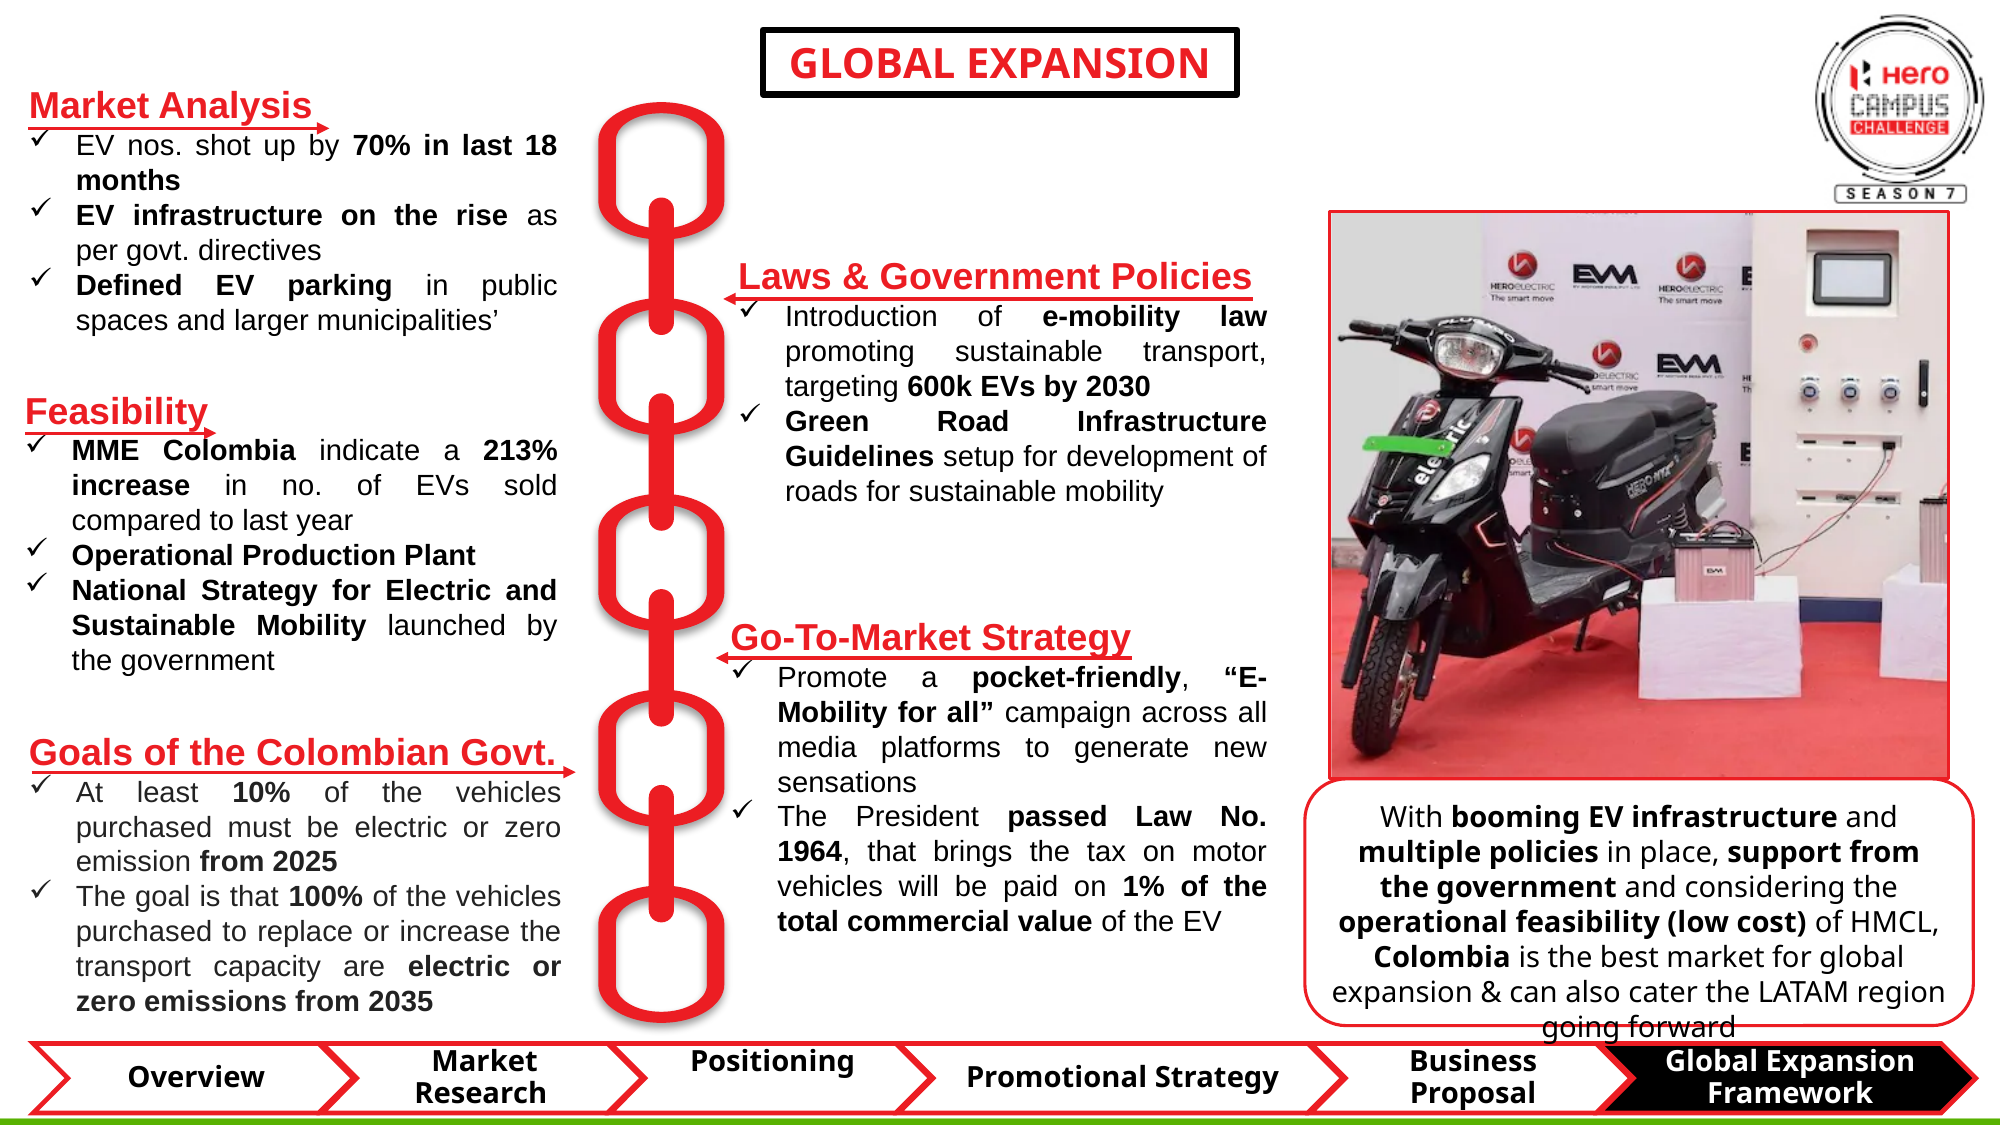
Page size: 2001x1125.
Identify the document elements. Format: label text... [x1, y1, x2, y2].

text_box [33, 1043, 1977, 1113]
text_box With booming EV infrastructure and multiple policies in place, support from the government and considering the operational feasibility (low cost) of HMCL, Colombia is the best market for global expansion & can also cater the LATAM region going forward [1303, 777, 1975, 1027]
text_box GLOBAL EXPANSION [762, 29, 1238, 73]
picture [0, 0, 2000, 1125]
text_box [10, 73, 1283, 1029]
